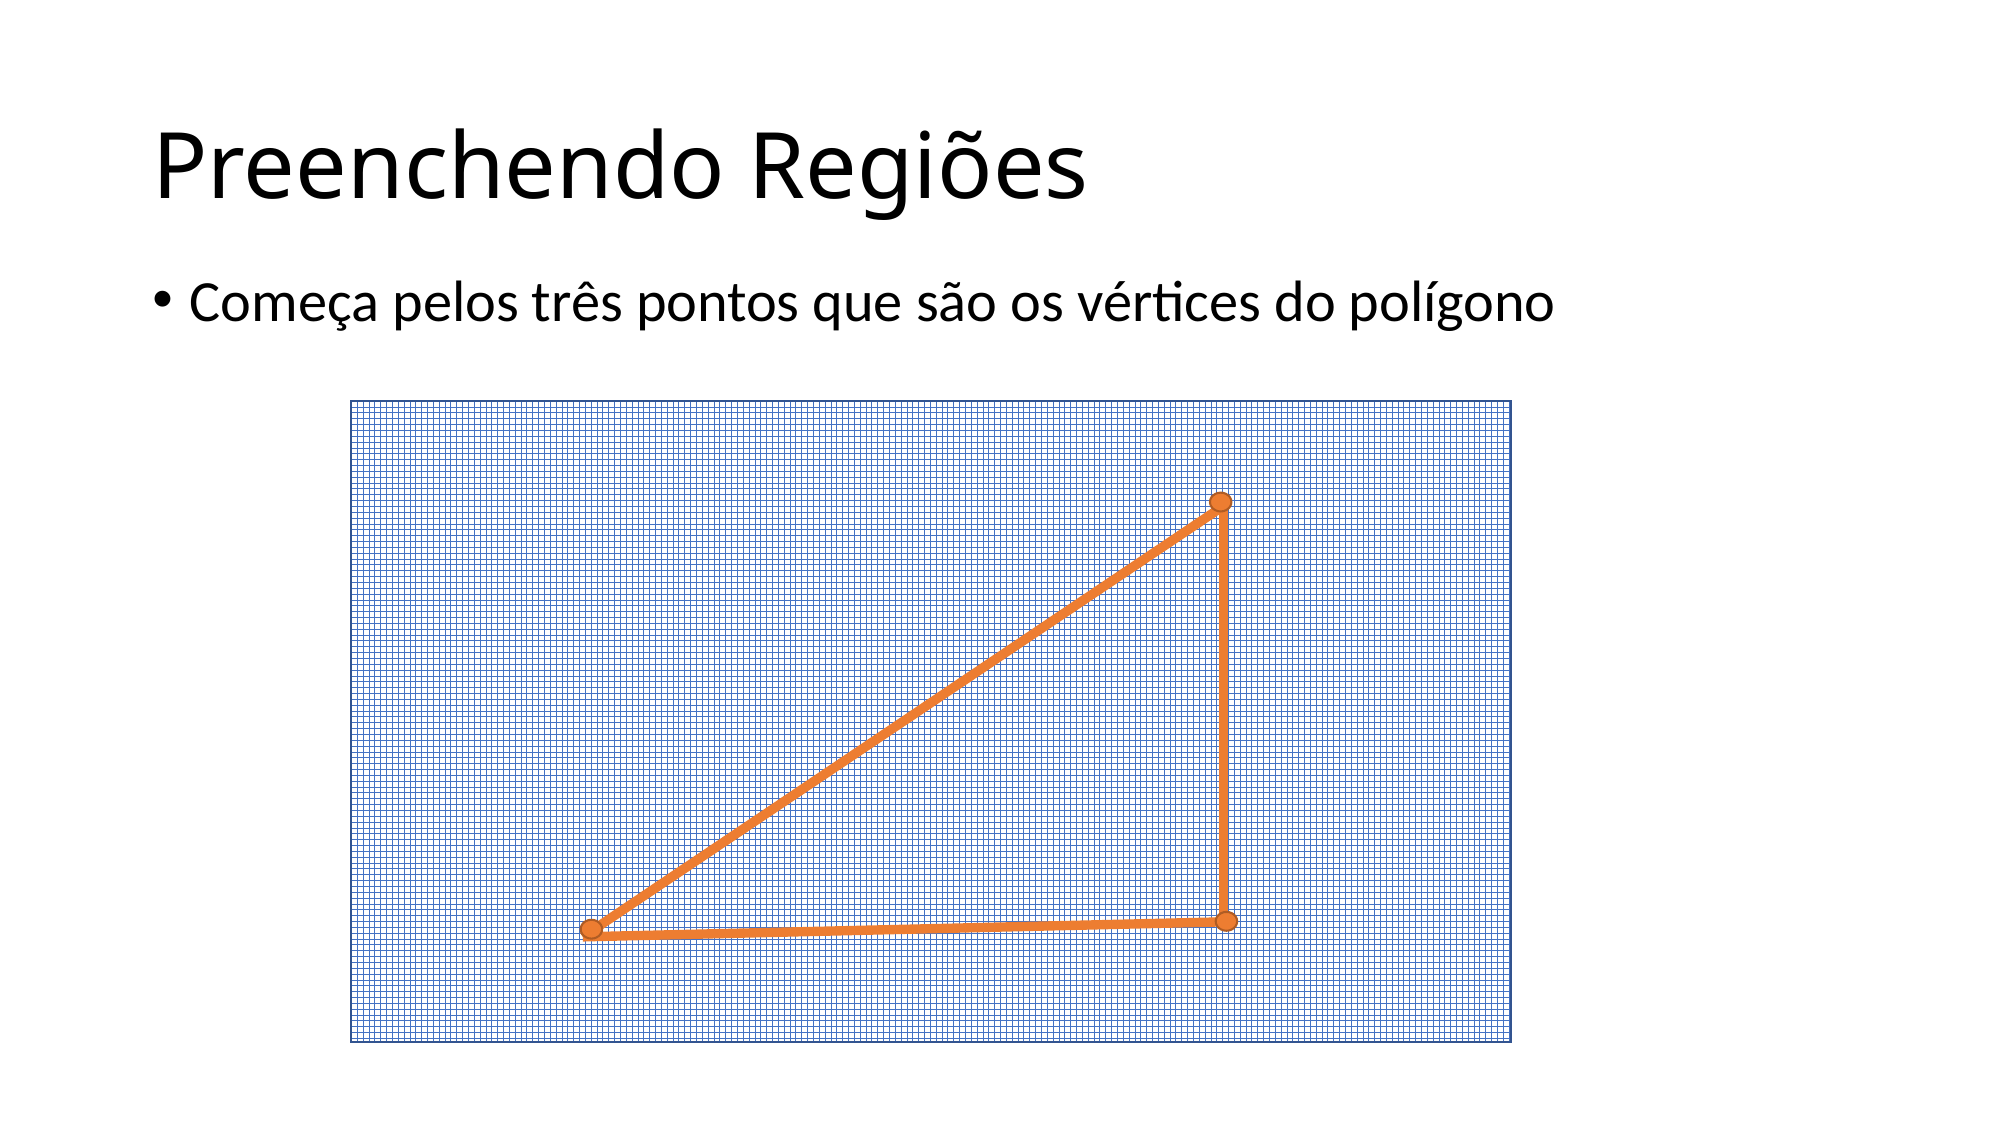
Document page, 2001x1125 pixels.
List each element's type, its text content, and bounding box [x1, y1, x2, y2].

title Preenchendo Regiões [137, 59, 1863, 263]
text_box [582, 921, 1224, 937]
list Começa pelos três pontos que são os vértices do polígono [137, 263, 1863, 378]
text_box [582, 505, 1223, 921]
text_box [1208, 491, 1233, 513]
text_box [350, 400, 1512, 1043]
text_box [1224, 910, 1239, 932]
